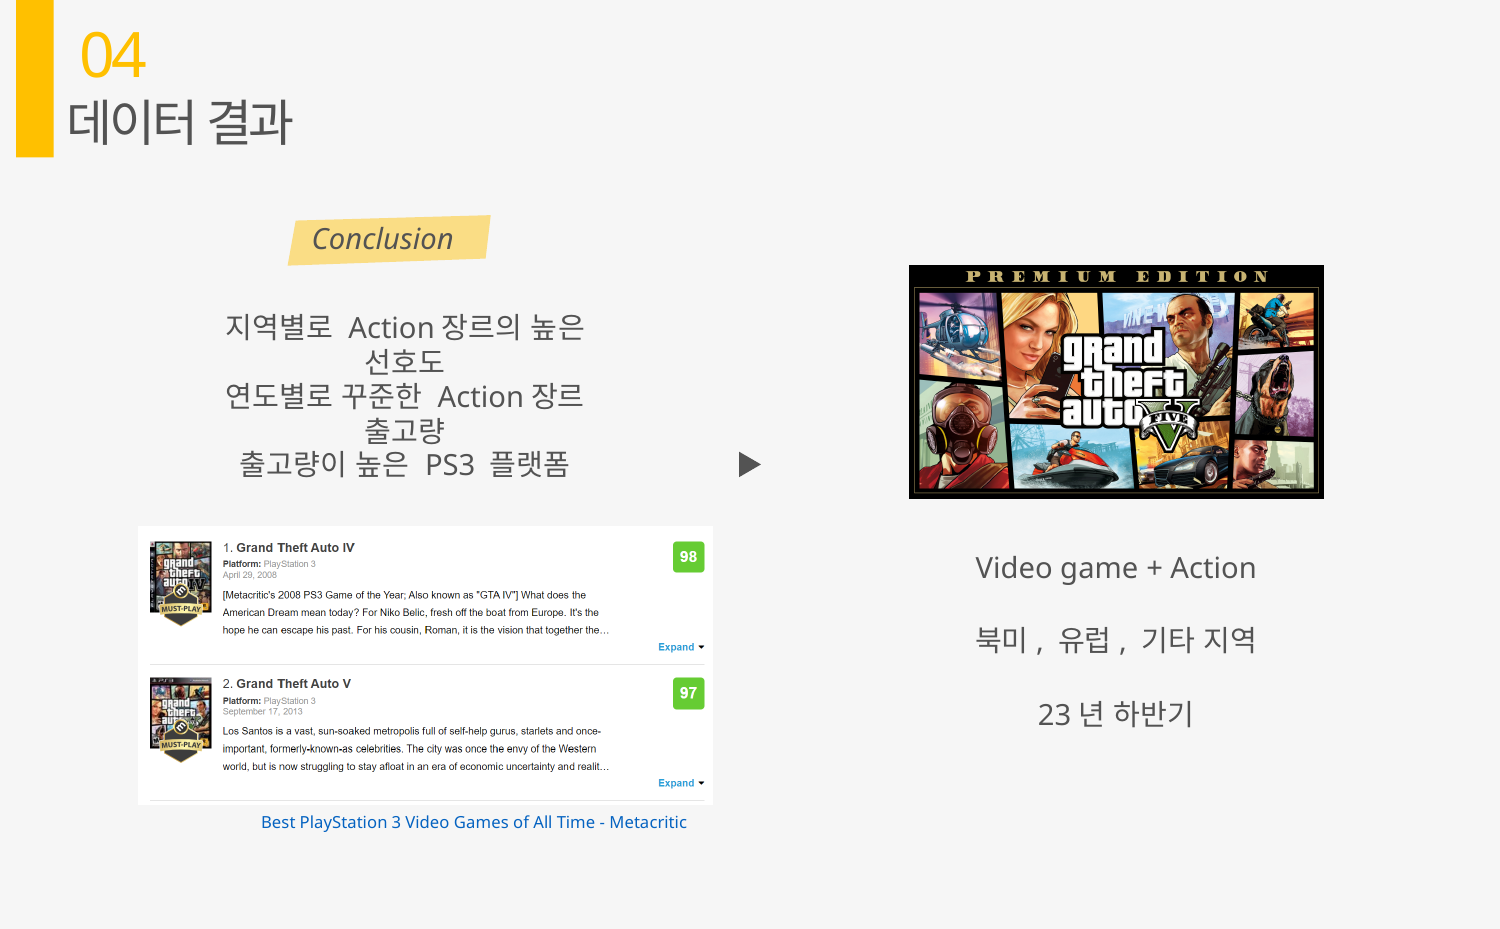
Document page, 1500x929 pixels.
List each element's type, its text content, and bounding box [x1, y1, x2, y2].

text_box 출고량이 높은 PS3 플랫폼 [176, 439, 634, 490]
text_box Best PlayStation 3 Video Games of All Time - Metacritic [138, 805, 703, 843]
picture [138, 526, 713, 805]
text_box 23년 하반기 [887, 688, 1345, 739]
picture [909, 265, 1324, 499]
text_box 북미, 유럽, 기타 지역 [887, 615, 1345, 666]
text_box 지역별로 Action장르의 높은 선호도 [176, 302, 634, 370]
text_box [287, 213, 491, 266]
text_box 연도별로 꾸준한 Action장르 출고량 [176, 370, 634, 439]
text_box Video game + Action [887, 541, 1345, 592]
text_box 데이터 결과 [51, 83, 310, 159]
text_box 04 [64, 7, 163, 98]
text_box [15, 0, 55, 158]
text_box [738, 449, 764, 479]
